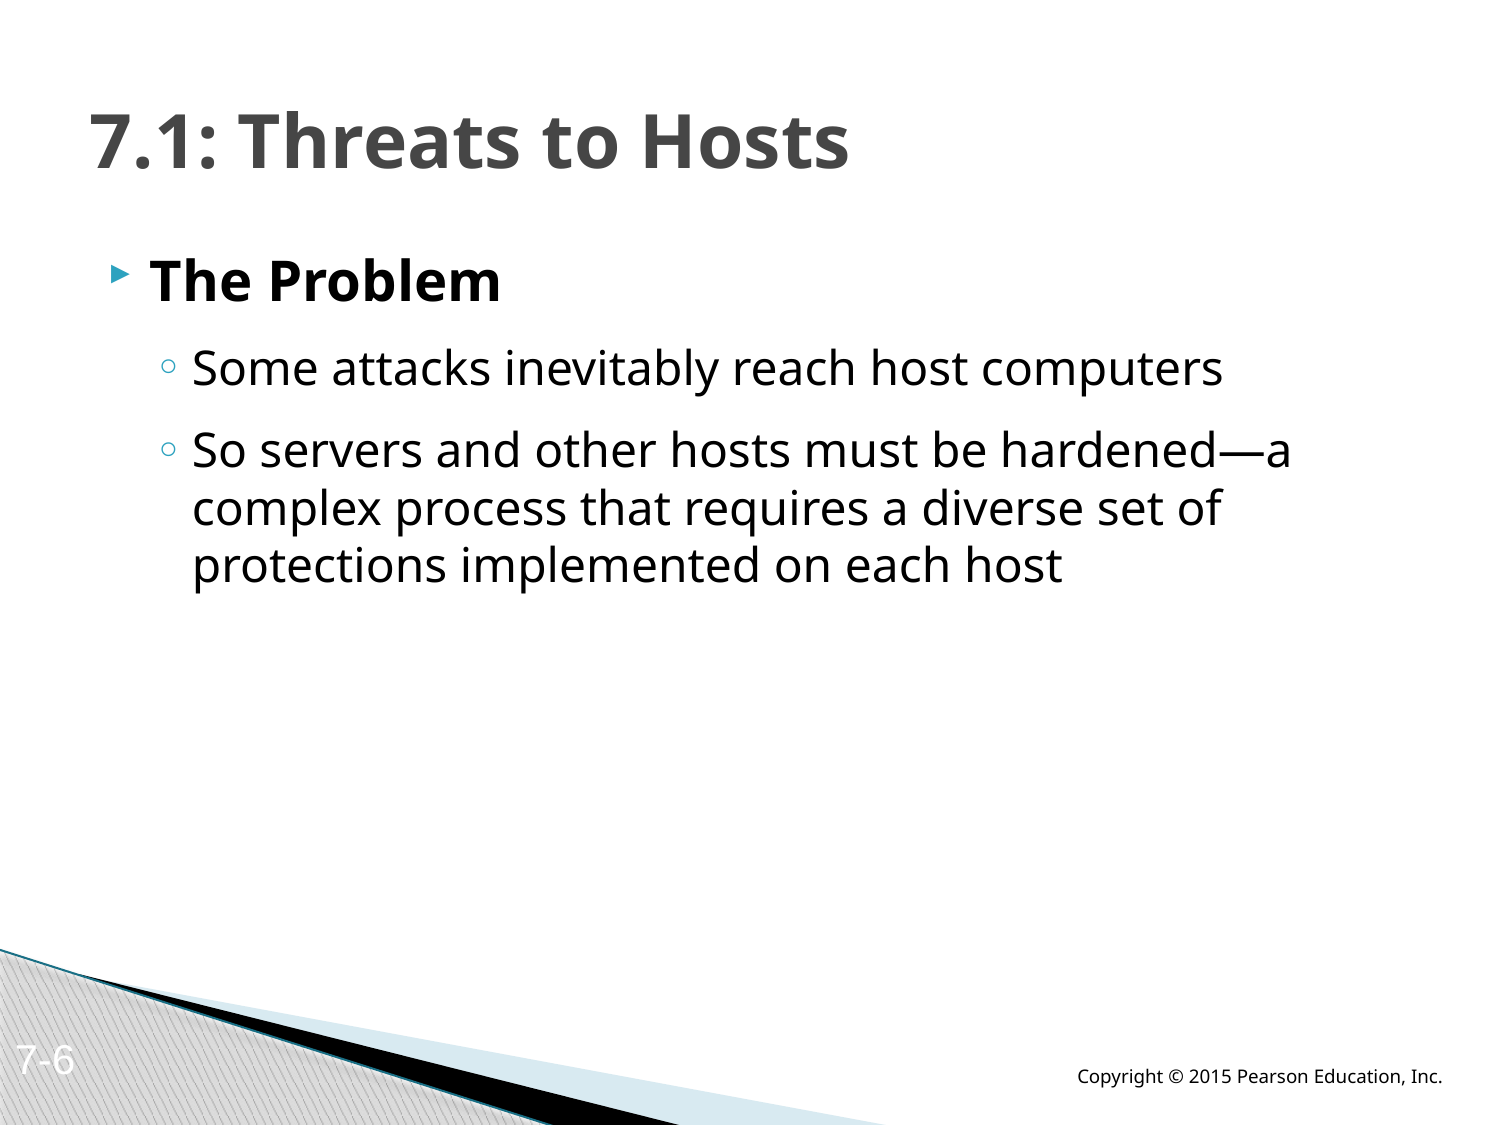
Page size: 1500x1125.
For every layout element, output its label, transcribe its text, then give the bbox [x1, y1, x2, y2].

slide_number 7-6 [0, 1025, 125, 1085]
title 7.1: Threats to Hosts [75, 45, 1425, 233]
list The Problem Some attacks inevitably reach host computers So servers and other hosts must be hardened—a complex process that requires a diverse set of protections implemented on each host [75, 237, 1425, 675]
